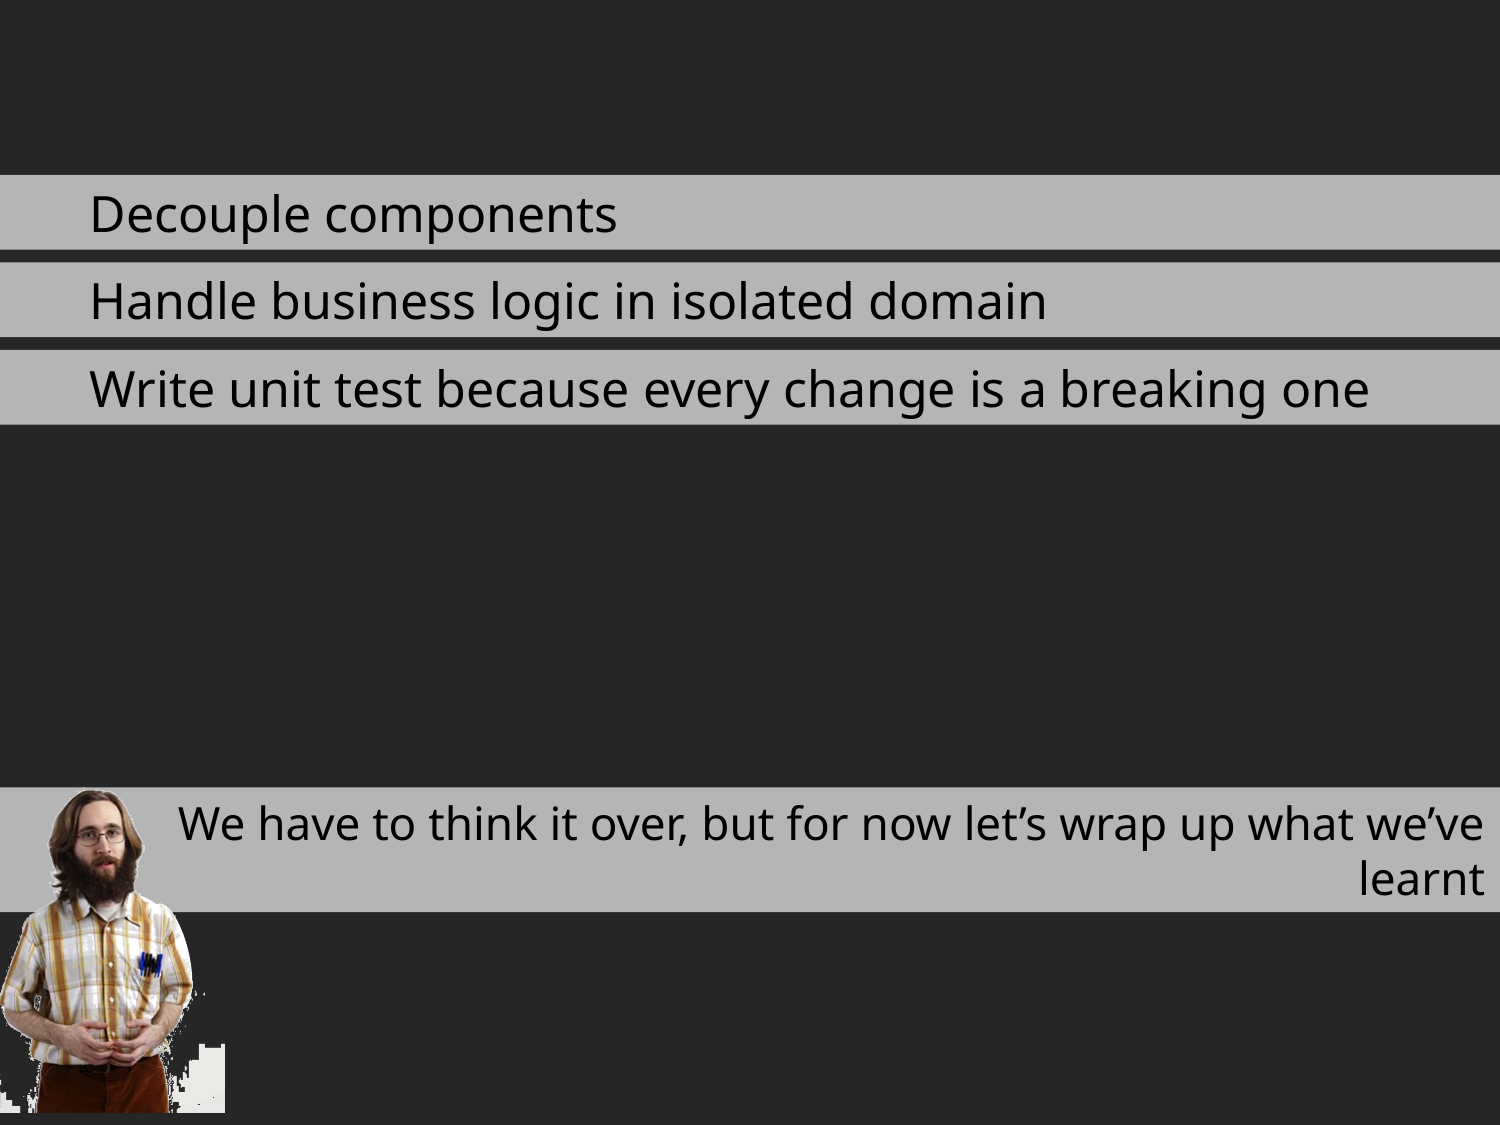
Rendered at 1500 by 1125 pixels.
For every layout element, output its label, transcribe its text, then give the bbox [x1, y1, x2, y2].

text_box Write unit test because every change is a breaking one [0, 349, 1500, 425]
text_box We have to think it over, but for now let’s wrap up what we’ve learnt [227, 787, 1500, 913]
text_box Handle business logic in isolated domain [0, 262, 1500, 338]
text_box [0, 787, 226, 1113]
text_box Decouple components [0, 174, 1500, 250]
